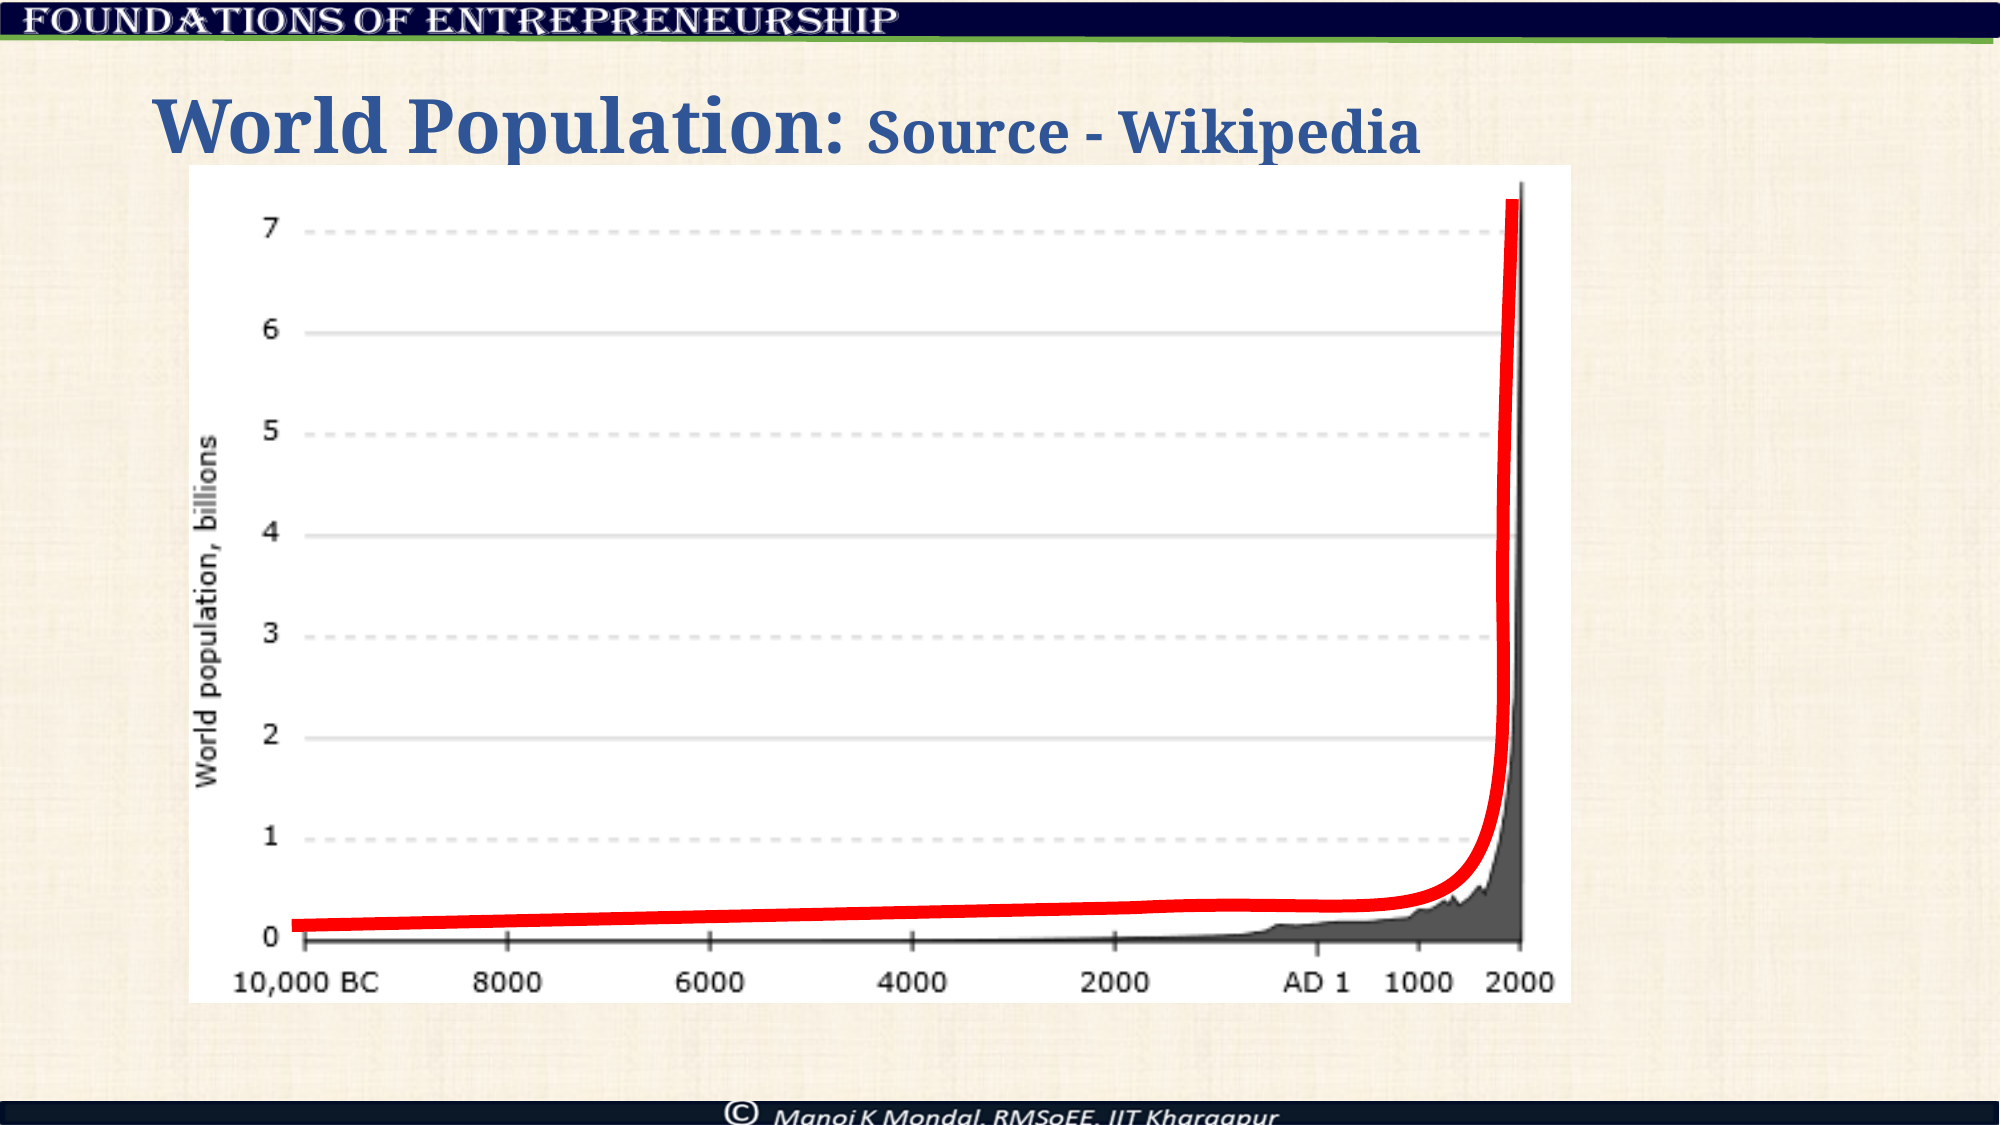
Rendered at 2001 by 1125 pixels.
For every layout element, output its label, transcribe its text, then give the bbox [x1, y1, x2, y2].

picture [0, 1101, 1999, 1125]
picture [0, 0, 2000, 43]
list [189, 165, 1571, 1003]
title World Population: Source - Wikipedia [137, 59, 1863, 200]
